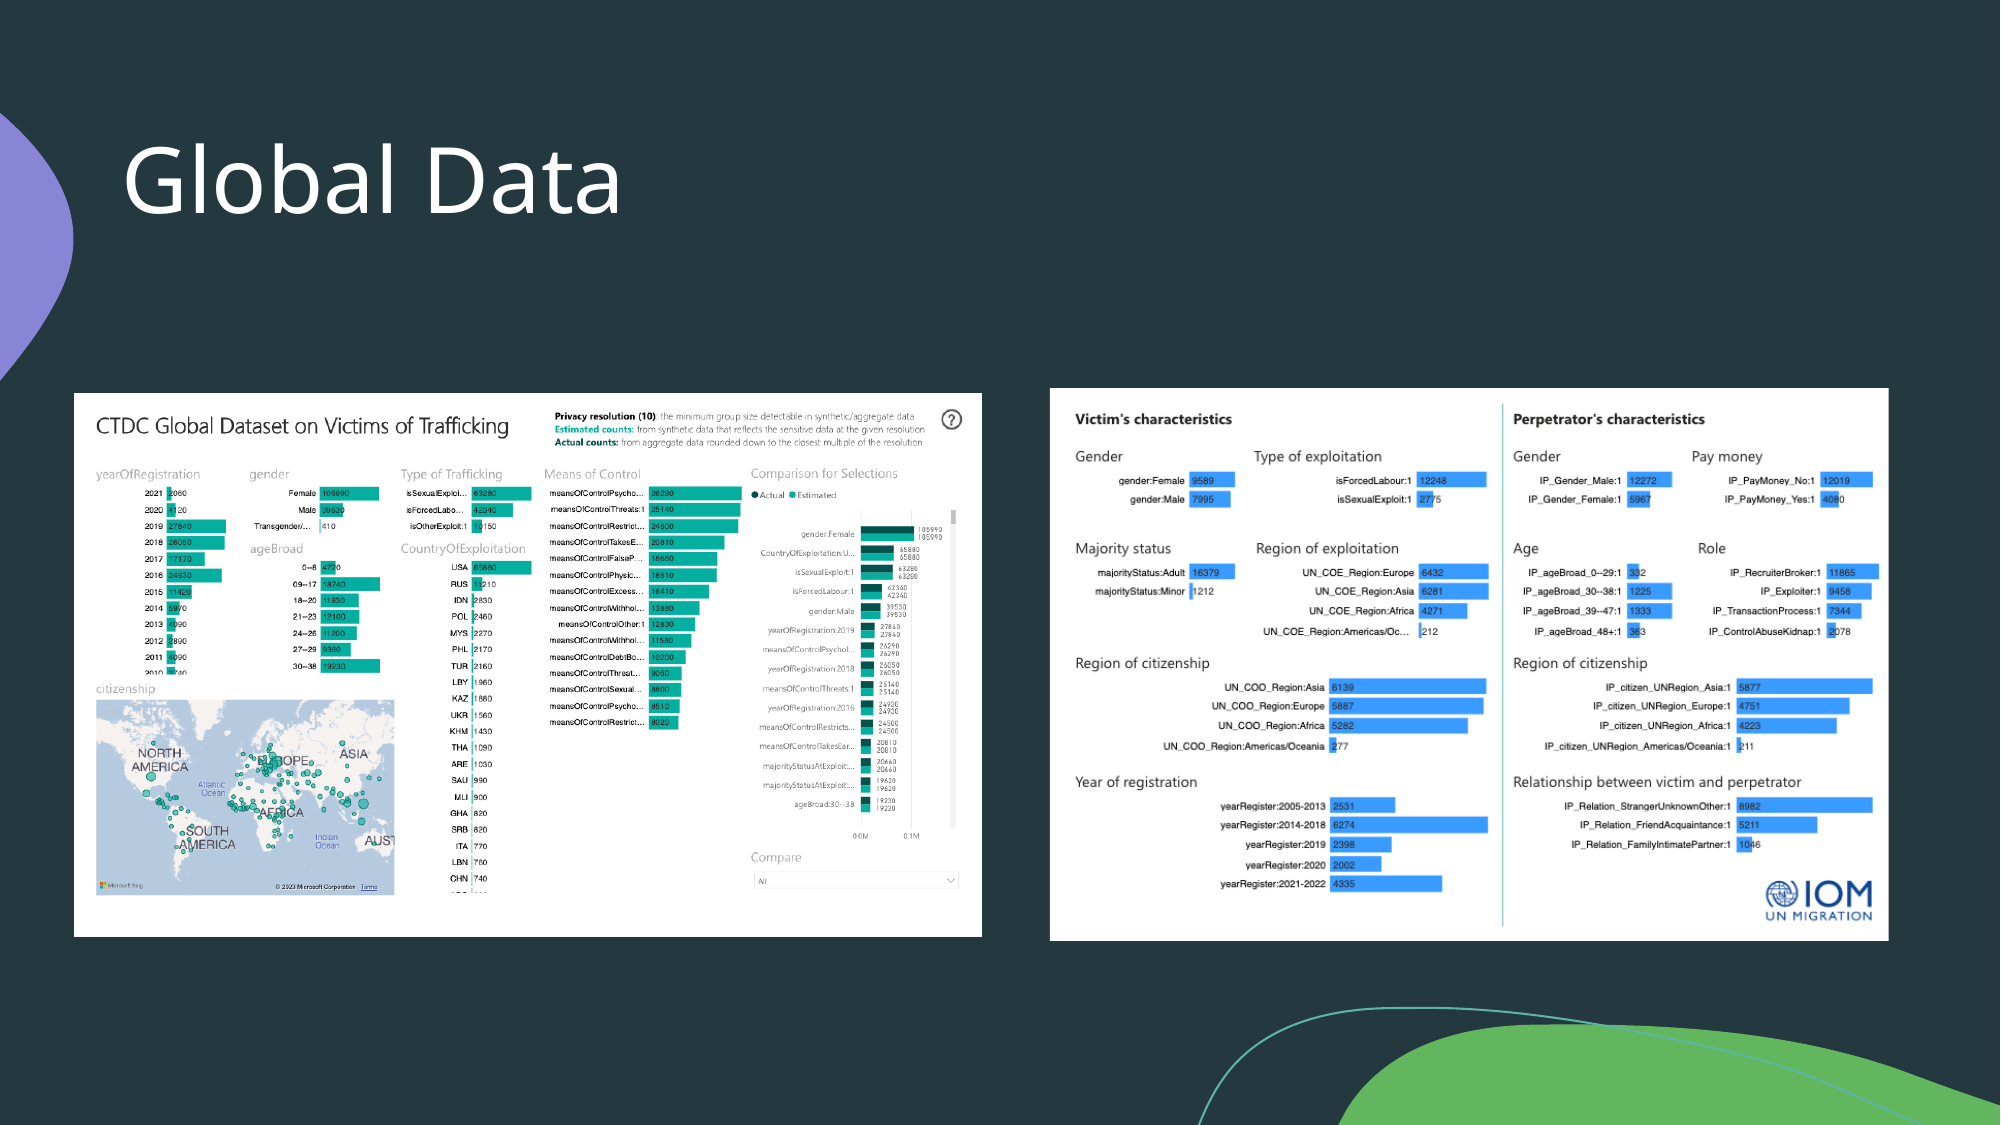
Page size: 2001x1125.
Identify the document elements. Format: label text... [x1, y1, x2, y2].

title Global Data [106, 59, 1857, 310]
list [1049, 388, 1889, 941]
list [74, 393, 982, 937]
